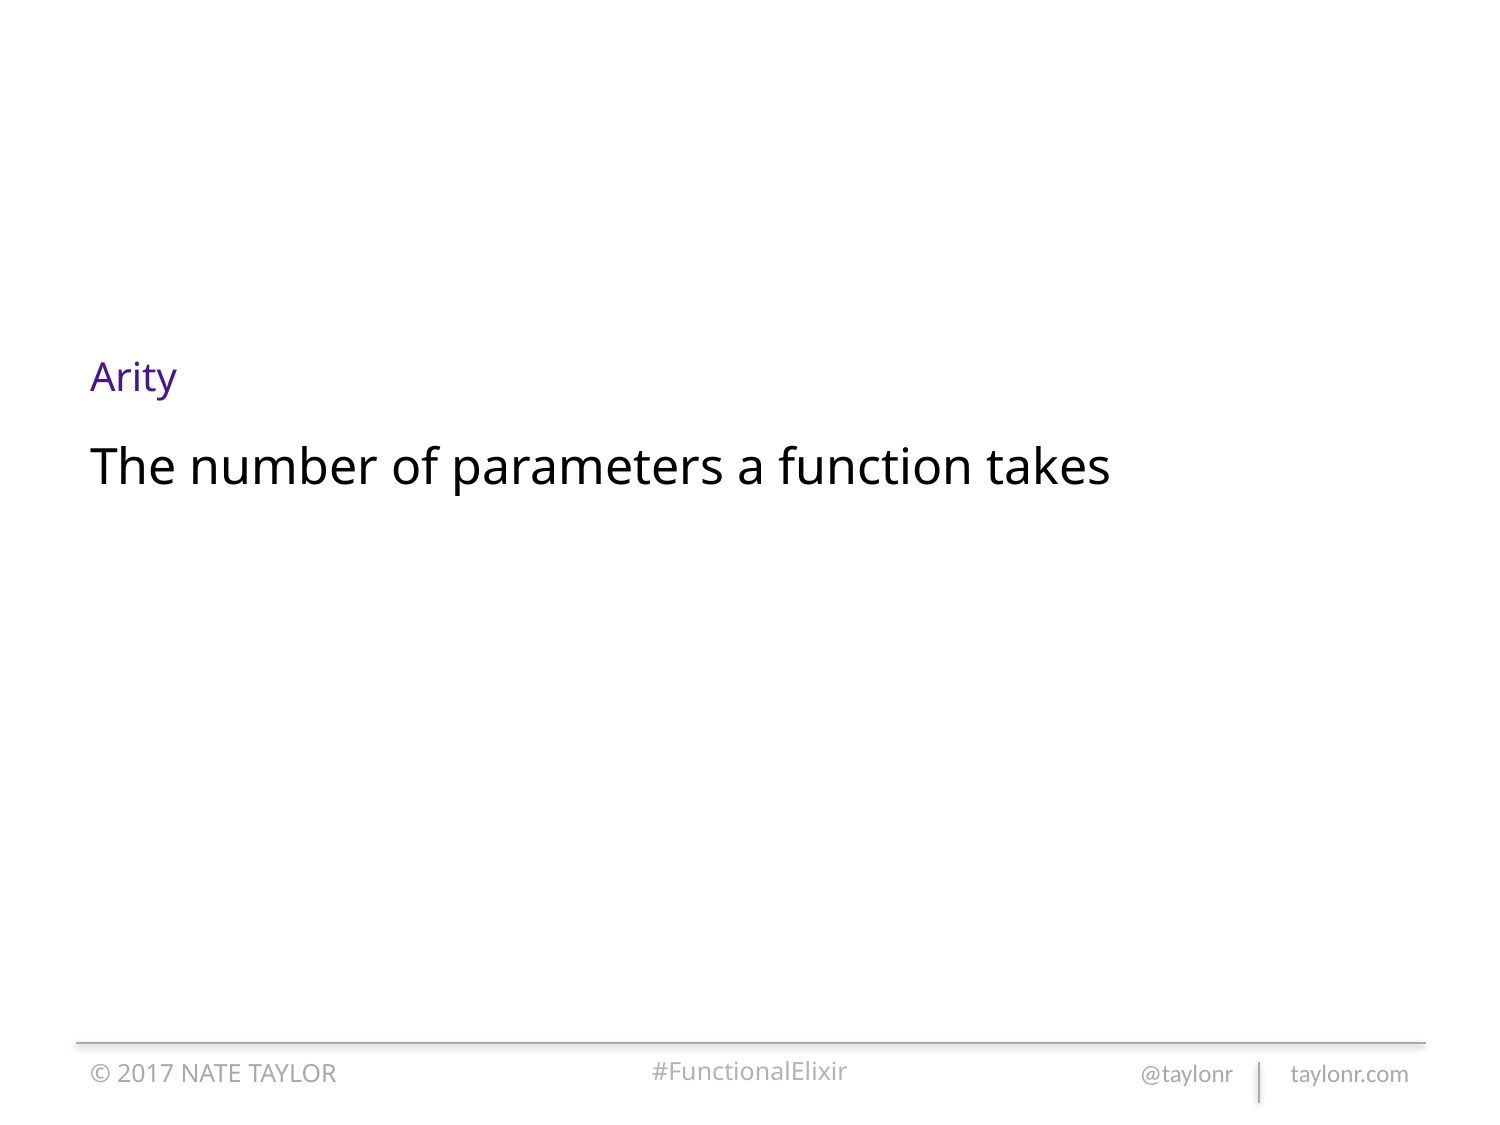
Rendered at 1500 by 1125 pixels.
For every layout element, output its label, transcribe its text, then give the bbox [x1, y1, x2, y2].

list The number of parameters a function takes [75, 427, 1425, 910]
footer #FunctionalElixir [496, 1042, 1004, 1103]
slide_number © 2017 NATE TAYLOR [75, 1042, 425, 1103]
title Arity [75, 343, 1425, 408]
slide_number @taylonr taylonr.com [1074, 1042, 1425, 1103]
